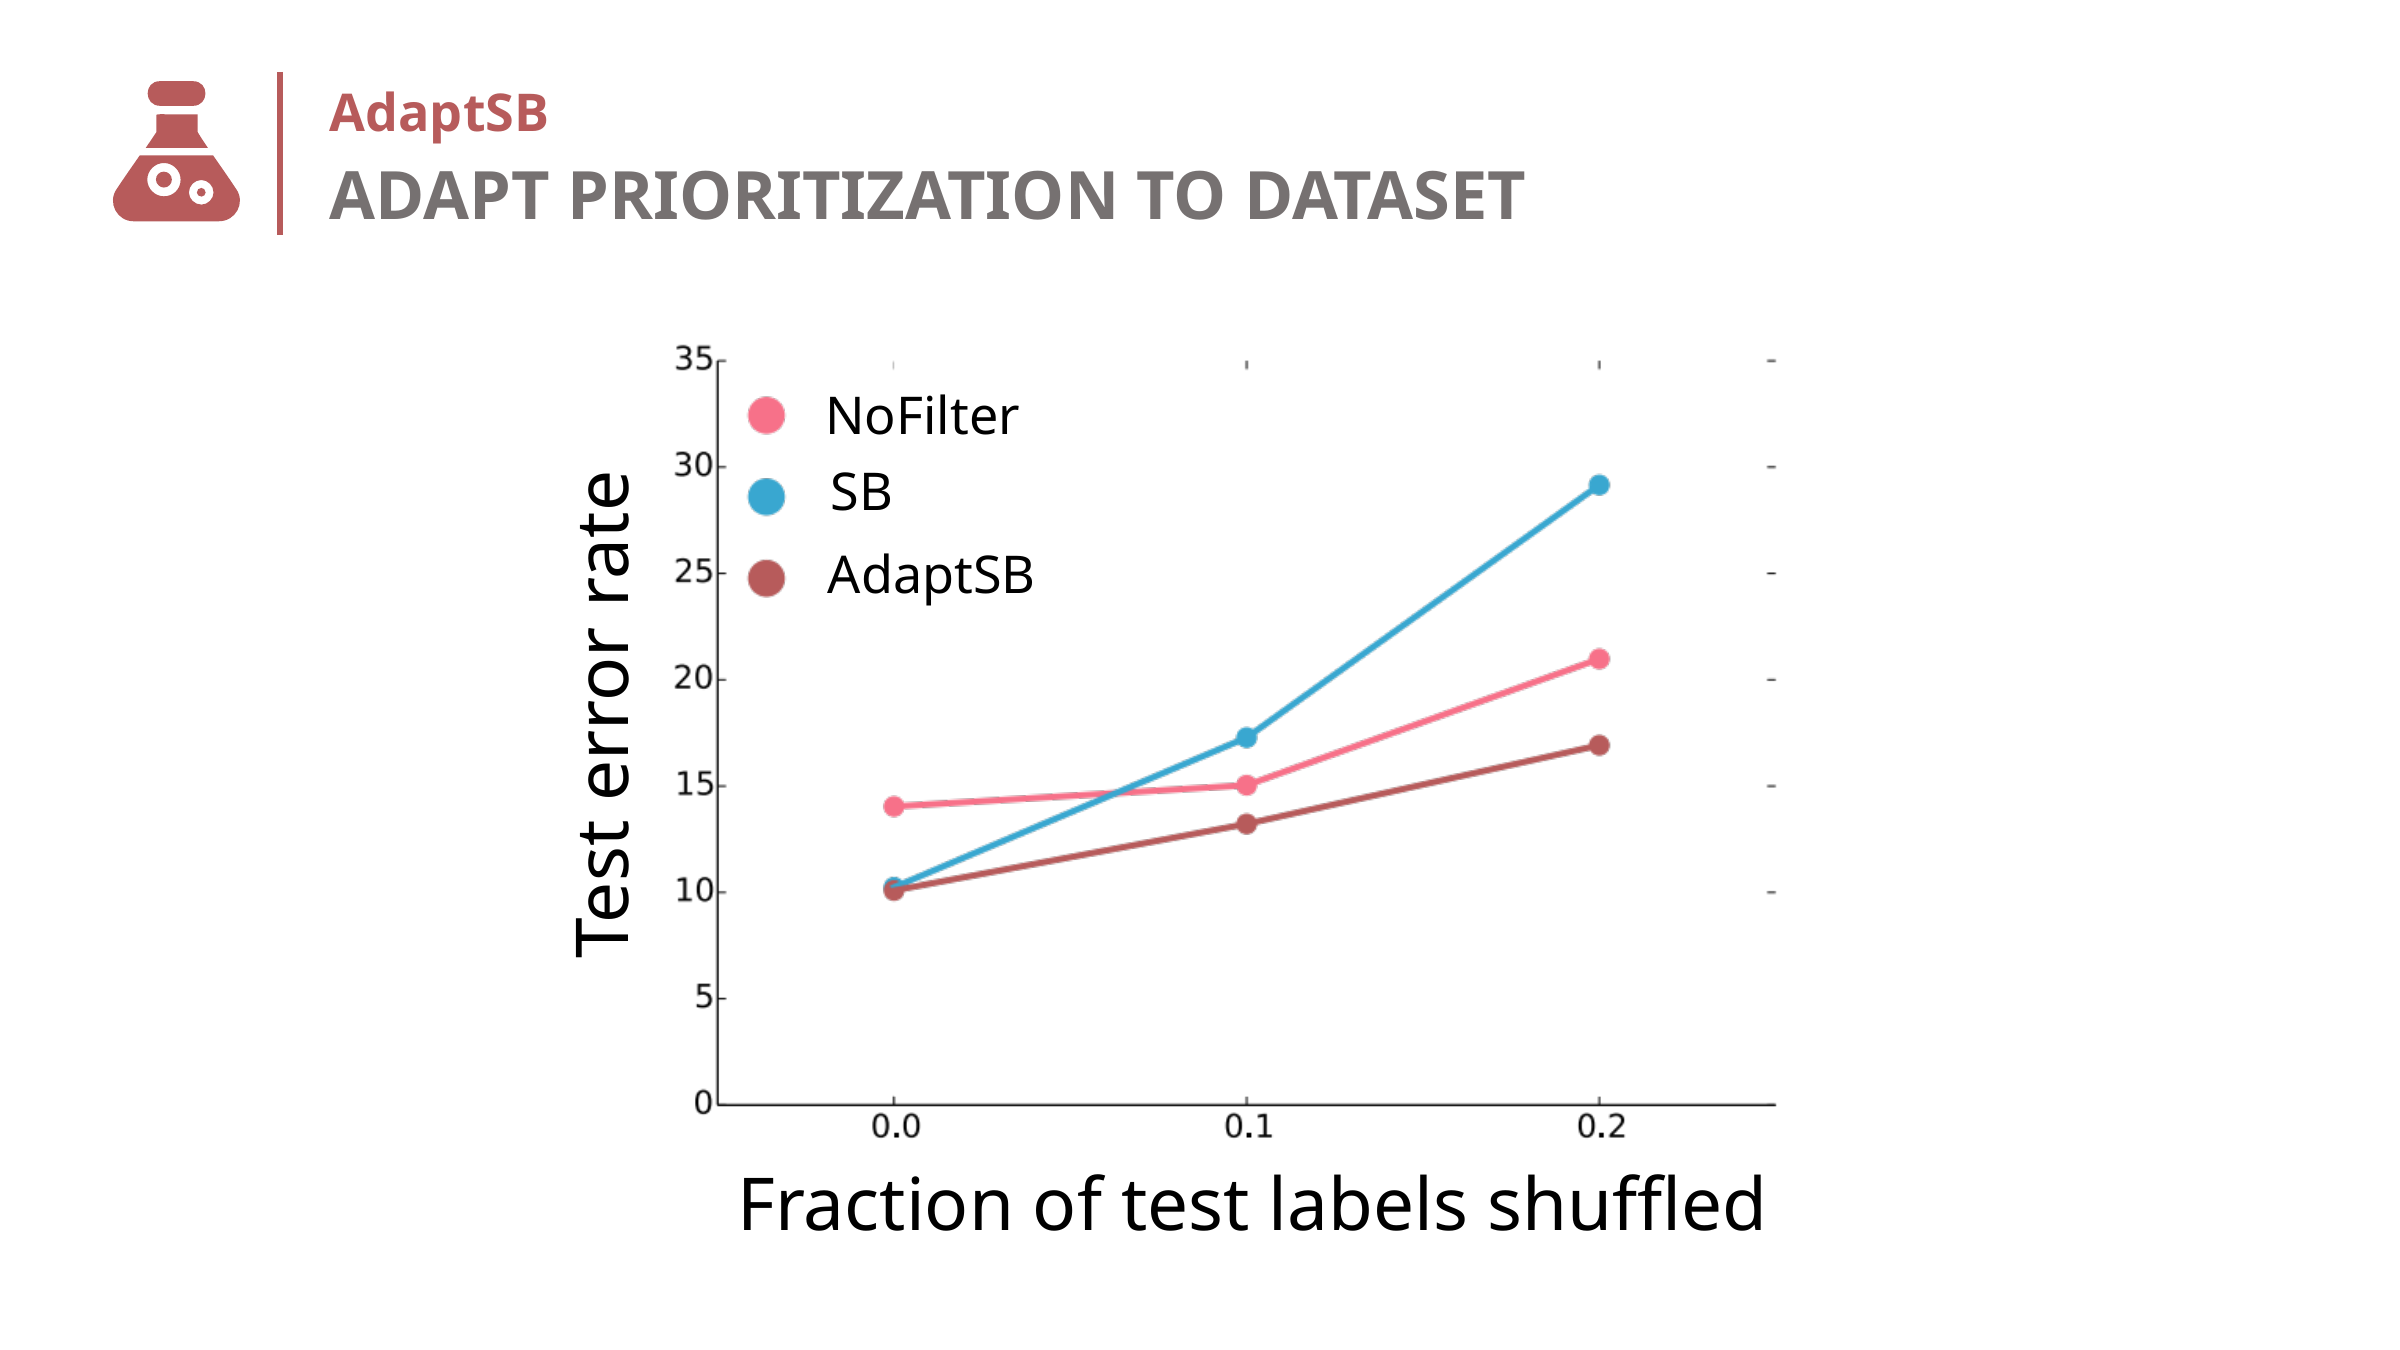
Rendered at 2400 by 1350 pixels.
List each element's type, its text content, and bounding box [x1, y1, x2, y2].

text_box Test error rate [548, 455, 599, 974]
picture [599, 317, 1800, 1218]
text_box Fraction of test labels shuffled [722, 1218, 1783, 1253]
list ADAPT PRIORITIZATION TO DATASET [314, 154, 2385, 236]
title AdaptSB [314, 75, 2385, 154]
